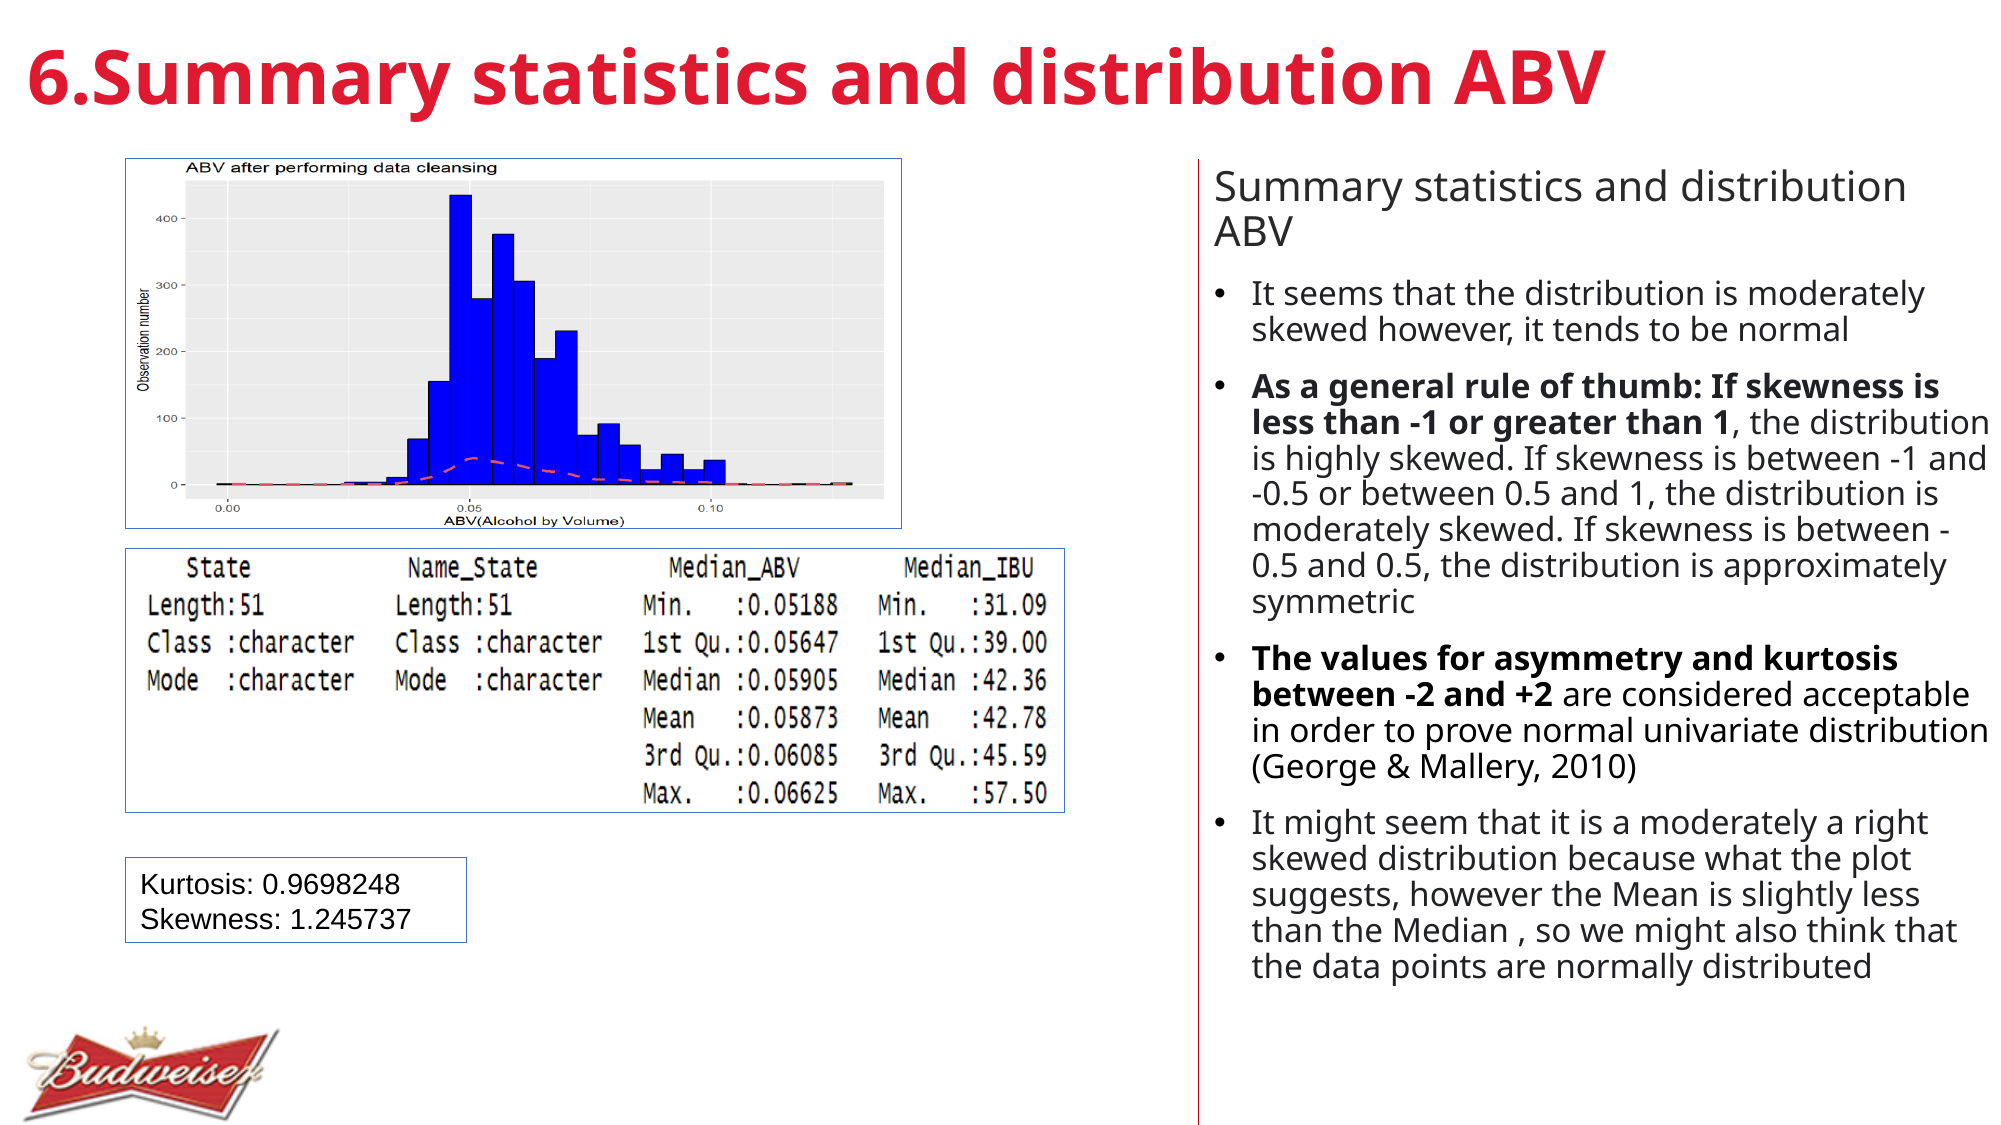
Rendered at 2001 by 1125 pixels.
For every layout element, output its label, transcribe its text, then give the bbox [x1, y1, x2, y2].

picture [125, 158, 902, 530]
picture [125, 547, 1065, 813]
title 6.Summary statistics and distribution ABV [12, 17, 1738, 236]
text_box Summary statistics and distribution ABV It seems that the distribution is moderately skewed however, it tends to be normal As a general rule of thumb: If skewness is less than -1 or greater than 1, the distribution is highly skewed. If skewness is between -1 and -0.5 or between 0.5 and 1, the distribution is moderately skewed. If skewness is between -0.5 and 0.5, the distribution is approximately symmetric The values for asymmetry and kurtosis between -2 and +2 are considered acceptable in order to prove normal univariate distribution (George & Mallery, 2010) It might seem that it is a moderately a right skewed distribution because what the plot suggests, however the Mean is slightly less than the Median , so we might also think that the data points are normally distributed [1199, 158, 2000, 931]
picture [17, 1020, 285, 1125]
text_box Kurtosis: 0.9698248 Skewness: 1.245737 [125, 857, 467, 943]
